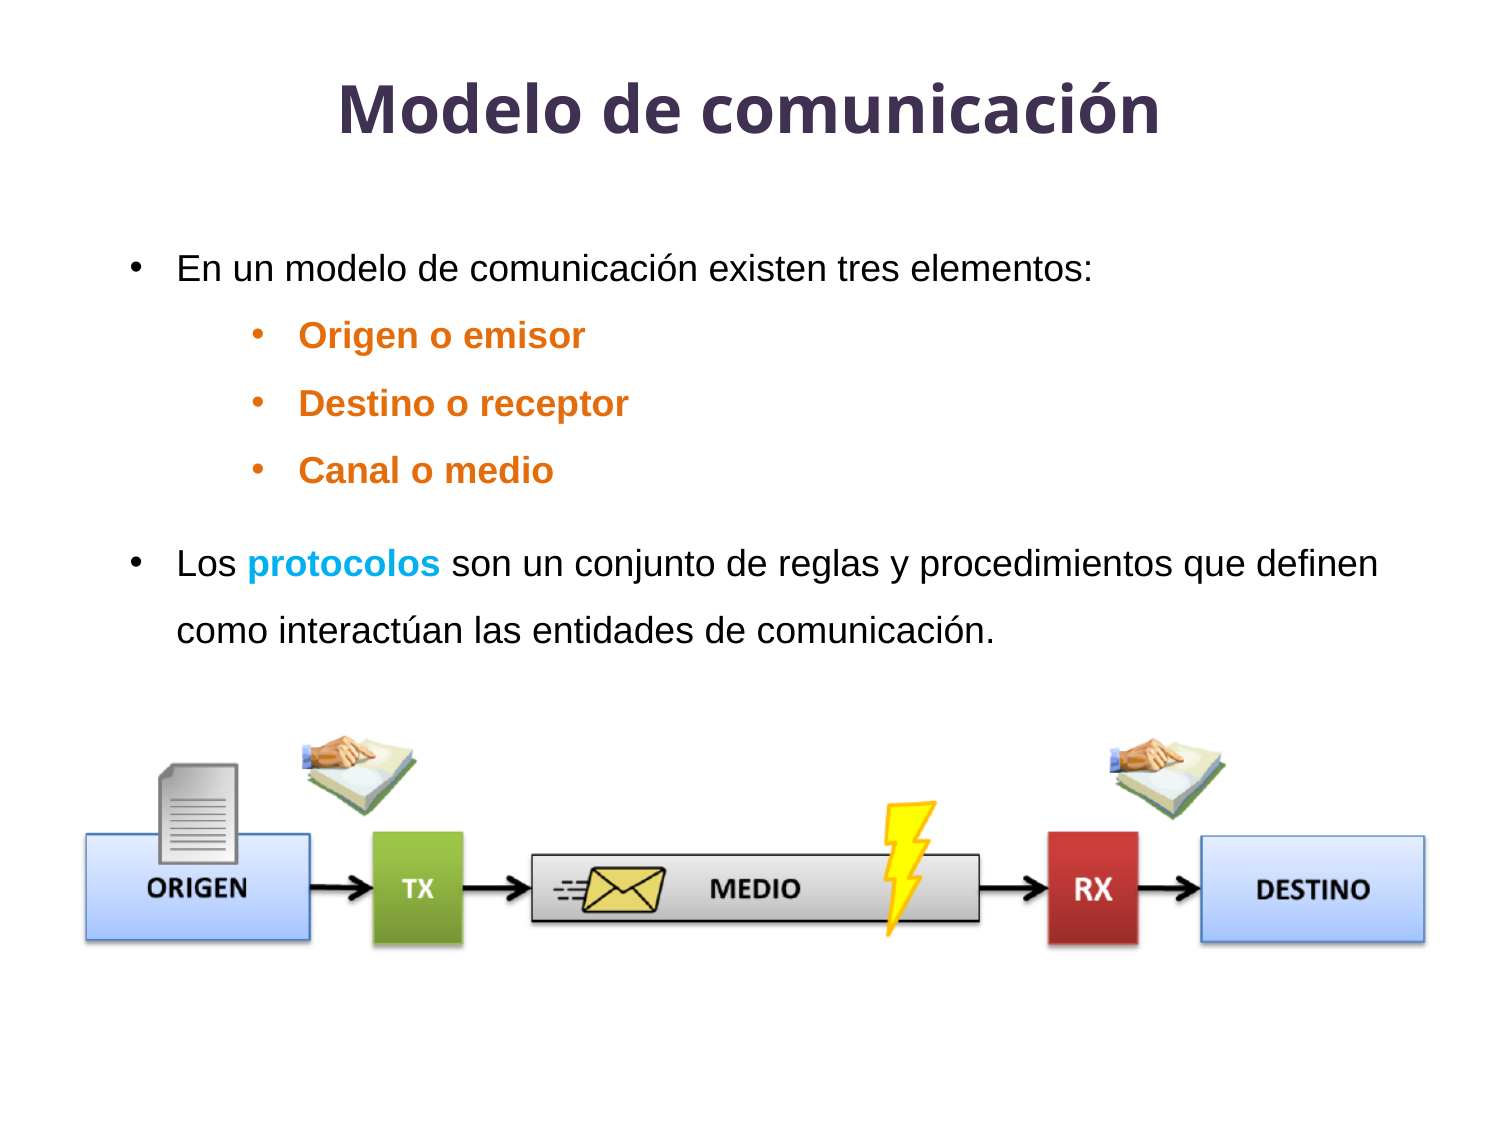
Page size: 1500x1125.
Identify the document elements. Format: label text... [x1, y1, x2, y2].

text_box En un modelo de comunicación existen tres elementos: Origen o emisor Destino o receptor Canal o medio Los protocolos son un conjunto de reglas y procedimientos que definen como interactúan las entidades de comunicación. [114, 213, 1426, 659]
picture [78, 718, 1431, 957]
text_box Modelo de comunicación [131, 59, 1369, 154]
